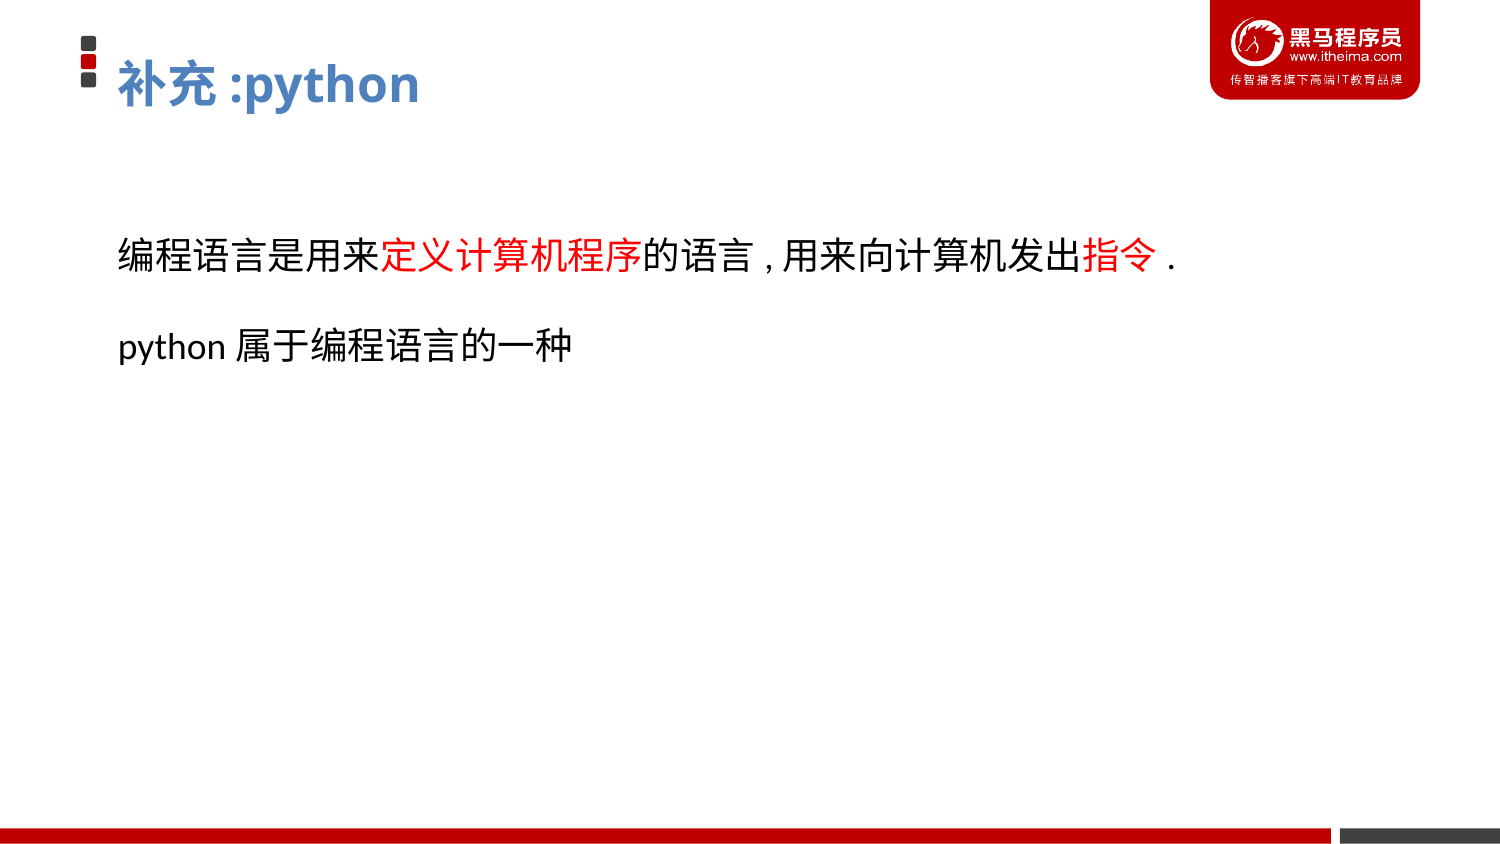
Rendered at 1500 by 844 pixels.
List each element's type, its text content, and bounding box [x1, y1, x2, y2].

picture [1212, 8, 1421, 94]
title 补充:python [103, 44, 1397, 208]
list 编程语言是用来定义计算机程序的语言,用来向计算机发出指令. python属于编程语言的一种 [103, 224, 1397, 760]
